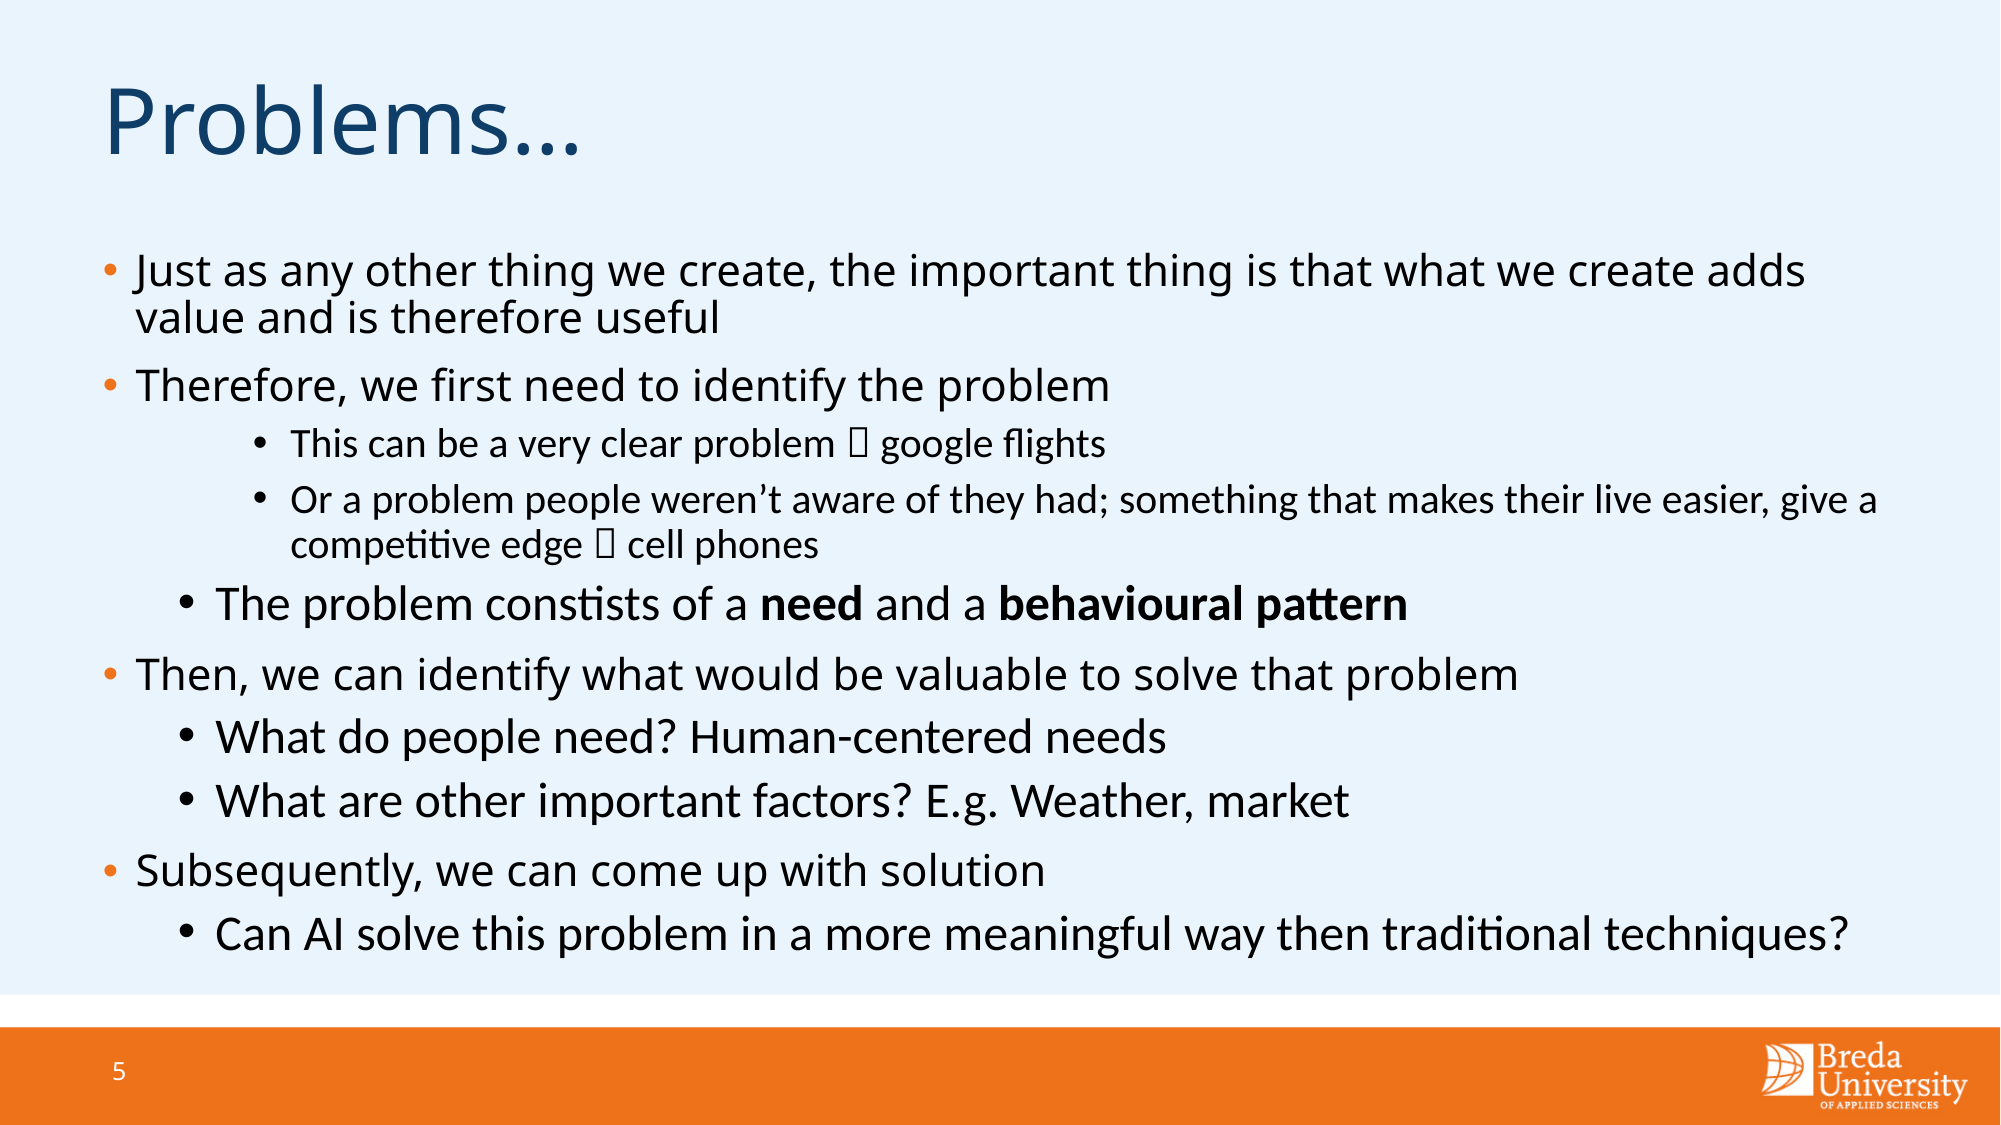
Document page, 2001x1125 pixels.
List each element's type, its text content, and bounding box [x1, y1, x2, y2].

list Just as any other thing we create, the important thing is that what we create adds value and is therefore useful Therefore, we first need to identify the problem This can be a very clear problem  google flights Or a problem people weren’t aware of they had; something that makes their live easier, give a competitive edge  cell phones The problem constists of a need and a behavioural pattern Then, we can identify what would be valuable to solve that problem What do people need? Human-centered needs What are other important factors? E.g. Weather, market Subsequently, we can come up with solution Can AI solve this problem in a more meaningful way then traditional techniques? [88, 241, 1917, 923]
slide_number 5 [97, 1042, 198, 1103]
title Problems… [88, 67, 1917, 210]
picture [0, 0, 2001, 1125]
